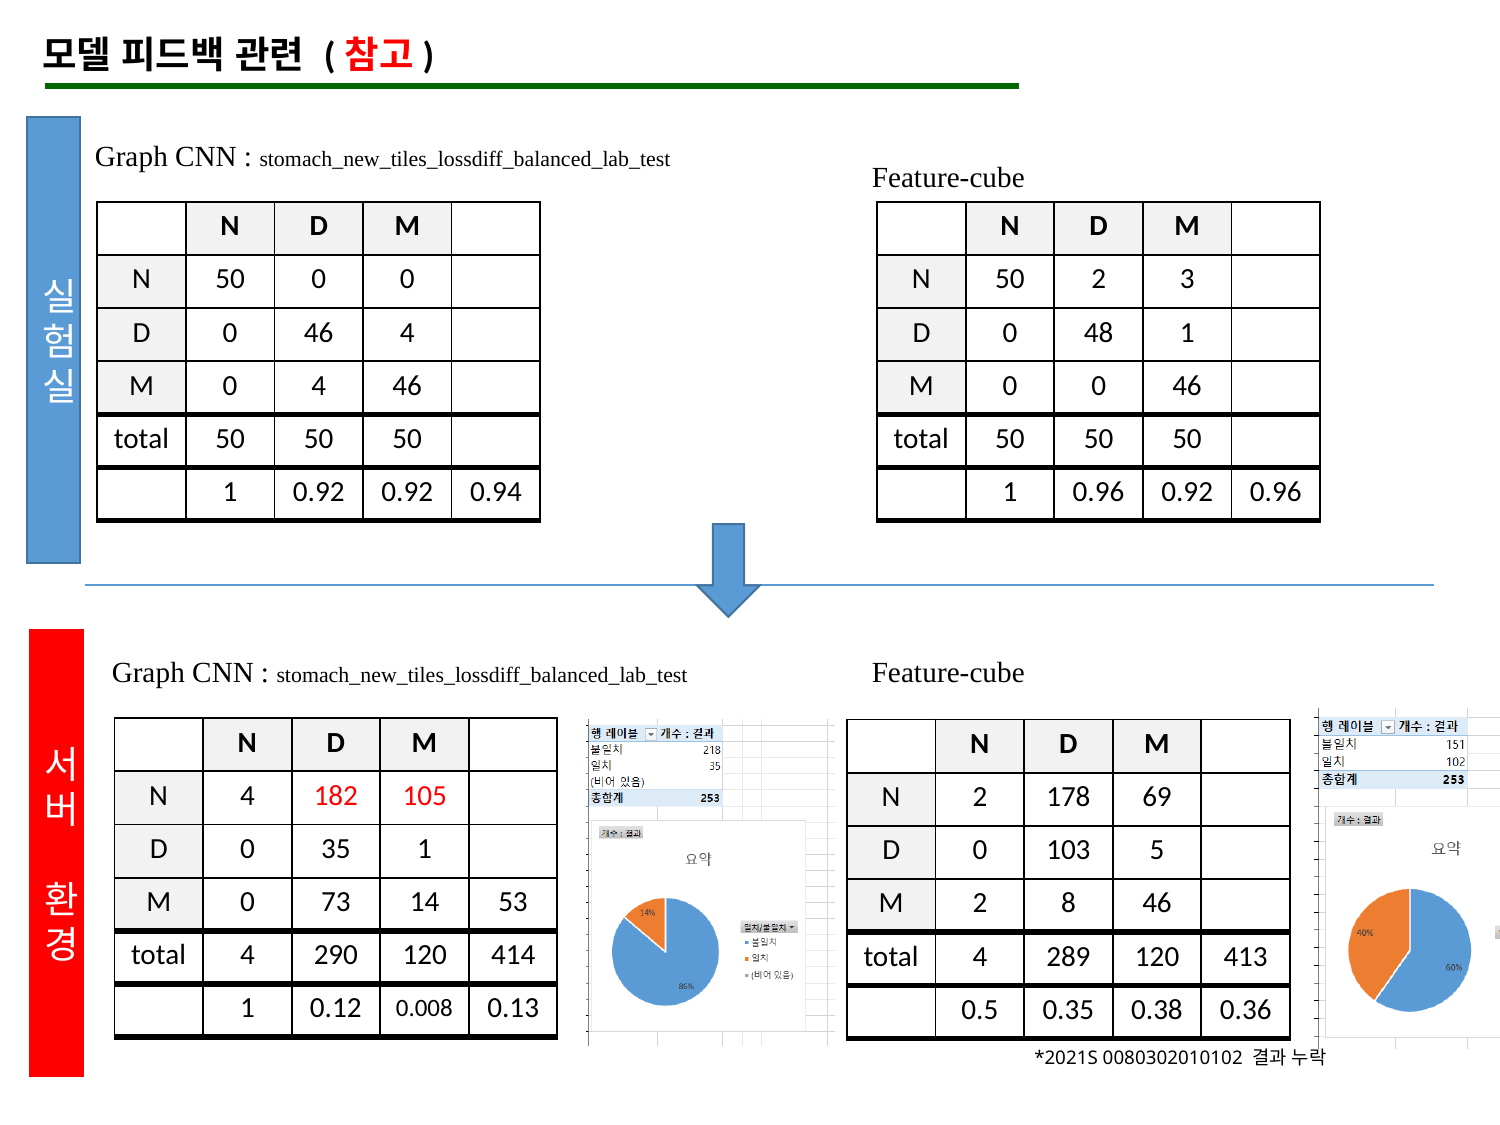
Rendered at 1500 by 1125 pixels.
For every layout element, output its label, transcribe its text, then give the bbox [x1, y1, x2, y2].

table_cell 0.36 [1202, 988, 1289, 1036]
table_cell total [878, 417, 965, 465]
table_cell 48 [1055, 309, 1142, 360]
table_header M [364, 203, 451, 254]
table_cell 0 [936, 827, 1023, 878]
table_cell D [878, 309, 965, 360]
table_cell 1 [381, 825, 468, 877]
table_cell 0 [364, 256, 451, 307]
table_cell 413 [1202, 935, 1289, 983]
table_cell M [115, 879, 202, 928]
table_header [878, 203, 965, 254]
table_cell 50 [1144, 417, 1231, 465]
picture [586, 719, 835, 1046]
table_cell 0 [967, 362, 1053, 412]
table_cell 0.008 [381, 987, 468, 1034]
table_cell 0.92 [275, 470, 362, 518]
table_cell [452, 256, 539, 307]
table_cell [1202, 827, 1289, 878]
table_cell 178 [1025, 774, 1112, 825]
picture [1314, 708, 1500, 1049]
table_cell [1202, 880, 1289, 929]
table_cell 8 [1025, 880, 1112, 929]
table_cell 414 [470, 934, 556, 981]
table_cell 4 [936, 935, 1023, 983]
table_header N [187, 203, 274, 254]
table_cell 290 [293, 934, 379, 981]
table_cell 69 [1114, 774, 1200, 825]
table_cell 3 [1144, 256, 1231, 307]
table_header [470, 719, 556, 770]
table_cell 120 [1114, 935, 1200, 983]
table_cell 0.94 [452, 470, 539, 518]
table_cell 53 [470, 879, 556, 928]
table_cell 4 [275, 362, 362, 412]
text_box Graph CNN : stomach_new_tiles_lossdiff_balanced_lab_test [97, 645, 833, 696]
table_cell 14 [381, 879, 468, 928]
table_cell [848, 988, 935, 1036]
table_cell 0 [1055, 362, 1142, 412]
table_cell 73 [293, 879, 379, 928]
table_header [115, 719, 202, 770]
table_cell 50 [967, 417, 1053, 465]
table_cell 0.5 [936, 988, 1023, 1036]
table_header N [204, 719, 291, 770]
table_header M [1114, 720, 1200, 772]
table_header D [275, 203, 362, 254]
table_cell 2 [1055, 256, 1142, 307]
table_cell [452, 362, 539, 412]
table_cell M [878, 362, 965, 412]
text_box Graph CNN : stomach_new_tiles_lossdiff_balanced_lab_test [81, 129, 816, 180]
table_cell [1232, 256, 1319, 307]
table_cell N [848, 774, 935, 825]
table_cell 0.96 [1232, 470, 1319, 518]
table_cell 120 [381, 934, 468, 981]
table_cell 105 [381, 772, 468, 824]
table_cell N [98, 256, 185, 307]
table_cell 50 [1055, 417, 1142, 465]
table_cell 0 [967, 309, 1053, 360]
table_cell 50 [187, 417, 274, 465]
table_cell 35 [293, 825, 379, 877]
table_cell 50 [275, 417, 362, 465]
table_header D [293, 719, 379, 770]
table_cell [1232, 309, 1319, 360]
table_cell [1232, 417, 1319, 465]
table_header [1202, 720, 1289, 772]
table_cell 0.92 [364, 470, 451, 518]
table_cell 0.13 [470, 987, 556, 1034]
table_cell D [98, 309, 185, 360]
text_box Feature-cube [857, 151, 1099, 201]
table_cell D [848, 827, 935, 878]
table_header [848, 720, 935, 772]
table_cell 46 [1144, 362, 1231, 412]
table_cell 0 [204, 879, 291, 928]
table_cell [470, 825, 556, 877]
table_cell [452, 309, 539, 360]
table_cell M [98, 362, 185, 412]
table_cell N [115, 772, 202, 824]
text_box [711, 523, 746, 584]
table_cell M [848, 880, 935, 929]
table_header [98, 203, 185, 254]
table_header M [381, 719, 468, 770]
text_box 모델 피드백 관련 (참고) [27, 23, 911, 84]
table_cell 0 [187, 362, 274, 412]
table_cell 0.12 [293, 987, 379, 1034]
table_cell 2 [936, 774, 1023, 825]
table_cell 289 [1025, 935, 1112, 983]
table_cell [1202, 774, 1289, 825]
table_cell 182 [293, 772, 379, 824]
text_box 서버 환경 [29, 629, 84, 1077]
table_cell 4 [204, 934, 291, 981]
text_box Feature-cube [857, 645, 1099, 696]
table_cell 46 [275, 309, 362, 360]
table_cell N [878, 256, 965, 307]
table_cell 50 [187, 256, 274, 307]
table_cell [98, 470, 185, 518]
table_cell 1 [967, 470, 1053, 518]
table_cell 50 [364, 417, 451, 465]
table_cell 1 [204, 987, 291, 1034]
table_cell 4 [204, 772, 291, 824]
table_cell 0.96 [1055, 470, 1142, 518]
table_cell [1232, 362, 1319, 412]
table_cell 46 [364, 362, 451, 412]
table_cell [452, 417, 539, 465]
table_cell 2 [936, 880, 1023, 929]
table_cell 1 [1144, 309, 1231, 360]
text_box 실험실 [26, 116, 81, 564]
table_cell 0.35 [1025, 988, 1112, 1036]
table_cell 0.92 [1144, 470, 1231, 518]
table_cell total [115, 934, 202, 981]
table_cell 0 [275, 256, 362, 307]
table_cell D [115, 825, 202, 877]
table_cell 0.38 [1114, 988, 1200, 1036]
table_cell total [98, 417, 185, 465]
table_header M [1144, 203, 1231, 254]
table_header N [967, 203, 1053, 254]
table_cell total [848, 935, 935, 983]
table_cell 0 [204, 825, 291, 877]
table_cell 46 [1114, 880, 1200, 929]
text_box [696, 586, 761, 619]
table_cell 103 [1025, 827, 1112, 878]
table_header [452, 203, 539, 254]
table_header D [1055, 203, 1142, 254]
table_cell 1 [187, 470, 274, 518]
table_cell 5 [1114, 827, 1200, 878]
text_box *2021S 0080302010102 결과 누락 [1019, 1038, 1347, 1076]
table_cell [115, 987, 202, 1034]
table_header D [1025, 720, 1112, 772]
table_cell [470, 772, 556, 824]
table_header [1232, 203, 1319, 254]
table_cell 0 [187, 309, 274, 360]
table_cell 50 [967, 256, 1053, 307]
table_cell 4 [364, 309, 451, 360]
table_cell [878, 470, 965, 518]
table_header N [936, 720, 1023, 772]
